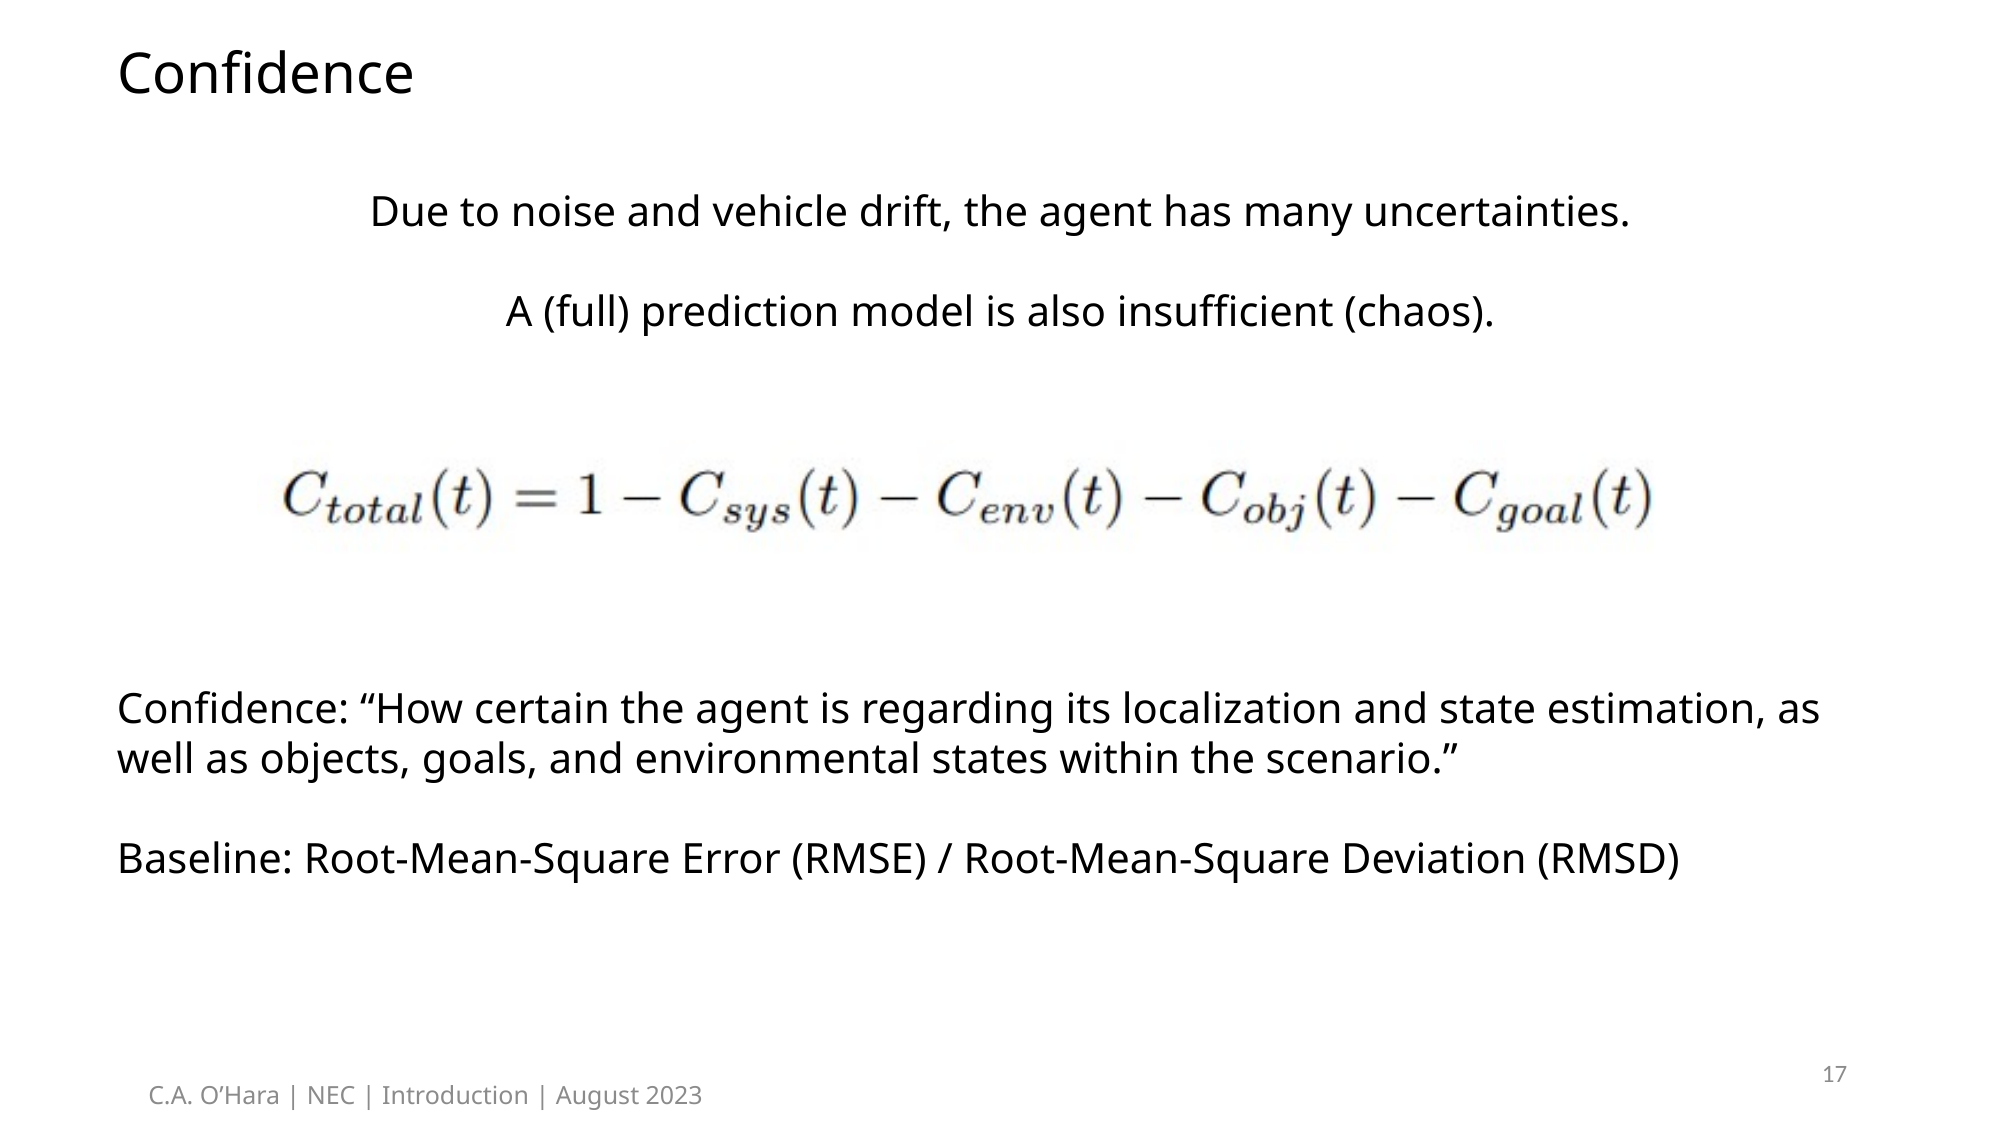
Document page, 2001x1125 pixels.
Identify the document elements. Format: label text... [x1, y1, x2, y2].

footer C.A. O’Hara | NEC | Introduction | August 2023 [0, 1065, 853, 1125]
text_box Confidence: “How certain the agent is regarding its localization and state estimation, as well as objects, goals, and environmental states within the scenario.” Baseline: Root-Mean-Square Error (RMSE) / Root-Mean-Square Deviation (RMSD) [102, 674, 1899, 890]
picture [257, 440, 1672, 563]
text_box Due to noise and vehicle drift, the agent has many uncertainties. A (full) prediction model is also insufficient (chaos). [102, 177, 1899, 342]
slide_number 17 [1412, 1042, 1863, 1103]
title Confidence [102, 37, 1828, 114]
